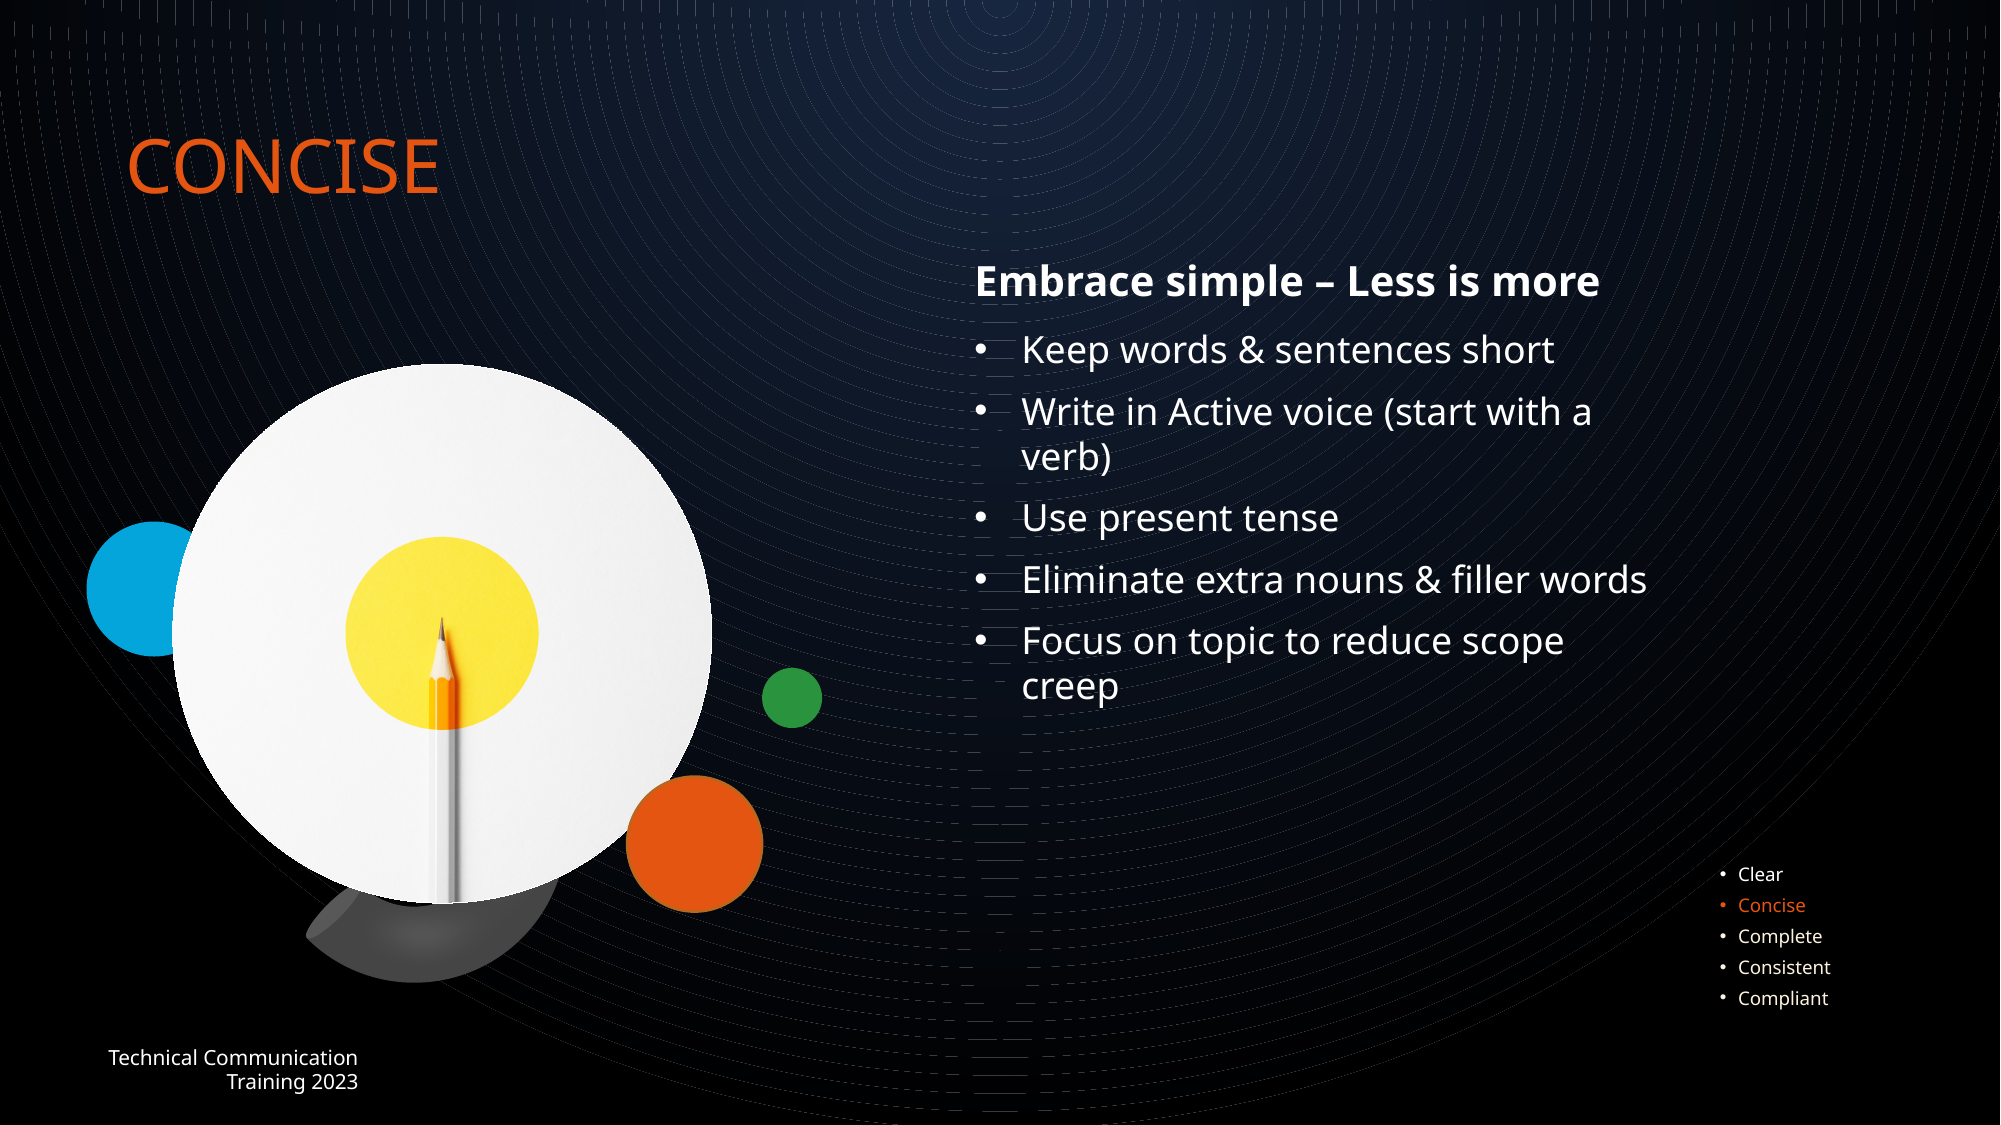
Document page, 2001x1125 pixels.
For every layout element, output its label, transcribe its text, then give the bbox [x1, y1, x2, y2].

title Concise [105, 117, 463, 222]
picture [172, 363, 712, 904]
text_box Clear Concise Complete Consistent Compliant [1676, 855, 1860, 1017]
list Embrace simple – Less is more Keep words & sentences short Write in Active voice (start with a verb) Use present tense Eliminate extra nouns & filler words Focus on topic to reduce scope creep [959, 247, 1677, 633]
slide_number Technical Communication Training 2023 [35, 1045, 374, 1093]
text_box [85, 520, 172, 658]
text_box [760, 666, 824, 730]
text_box [660, 777, 764, 913]
